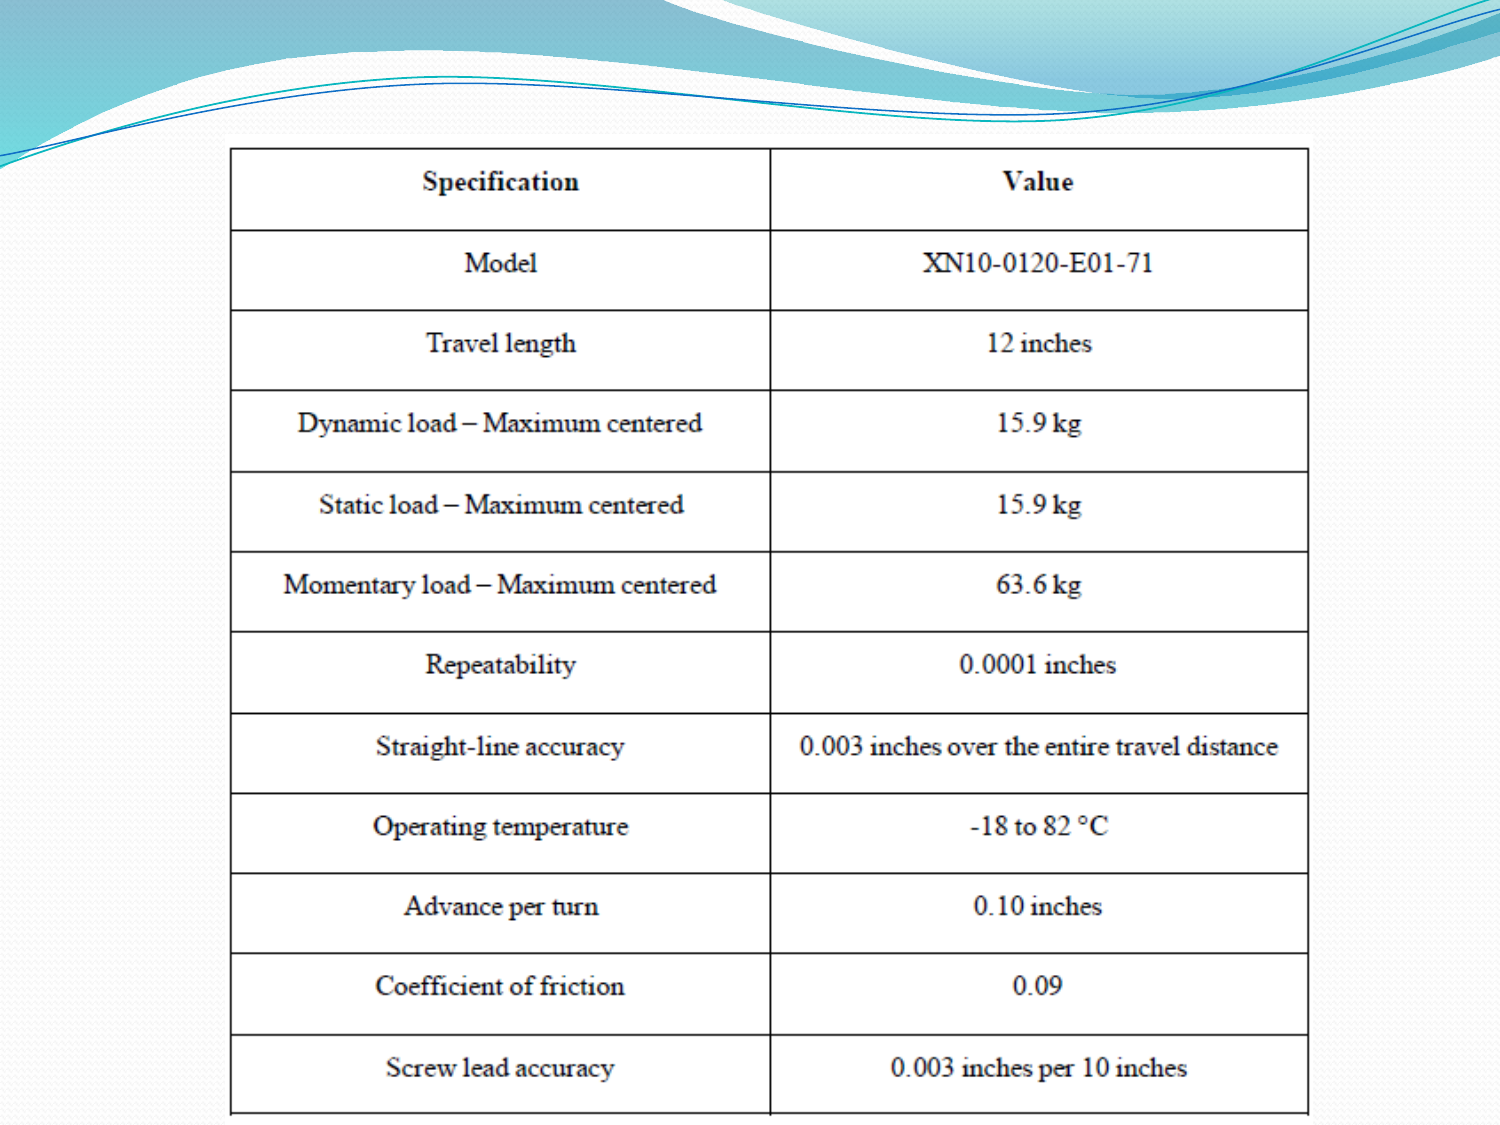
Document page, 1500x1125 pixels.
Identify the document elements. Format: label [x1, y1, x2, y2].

picture [224, 134, 1313, 1125]
